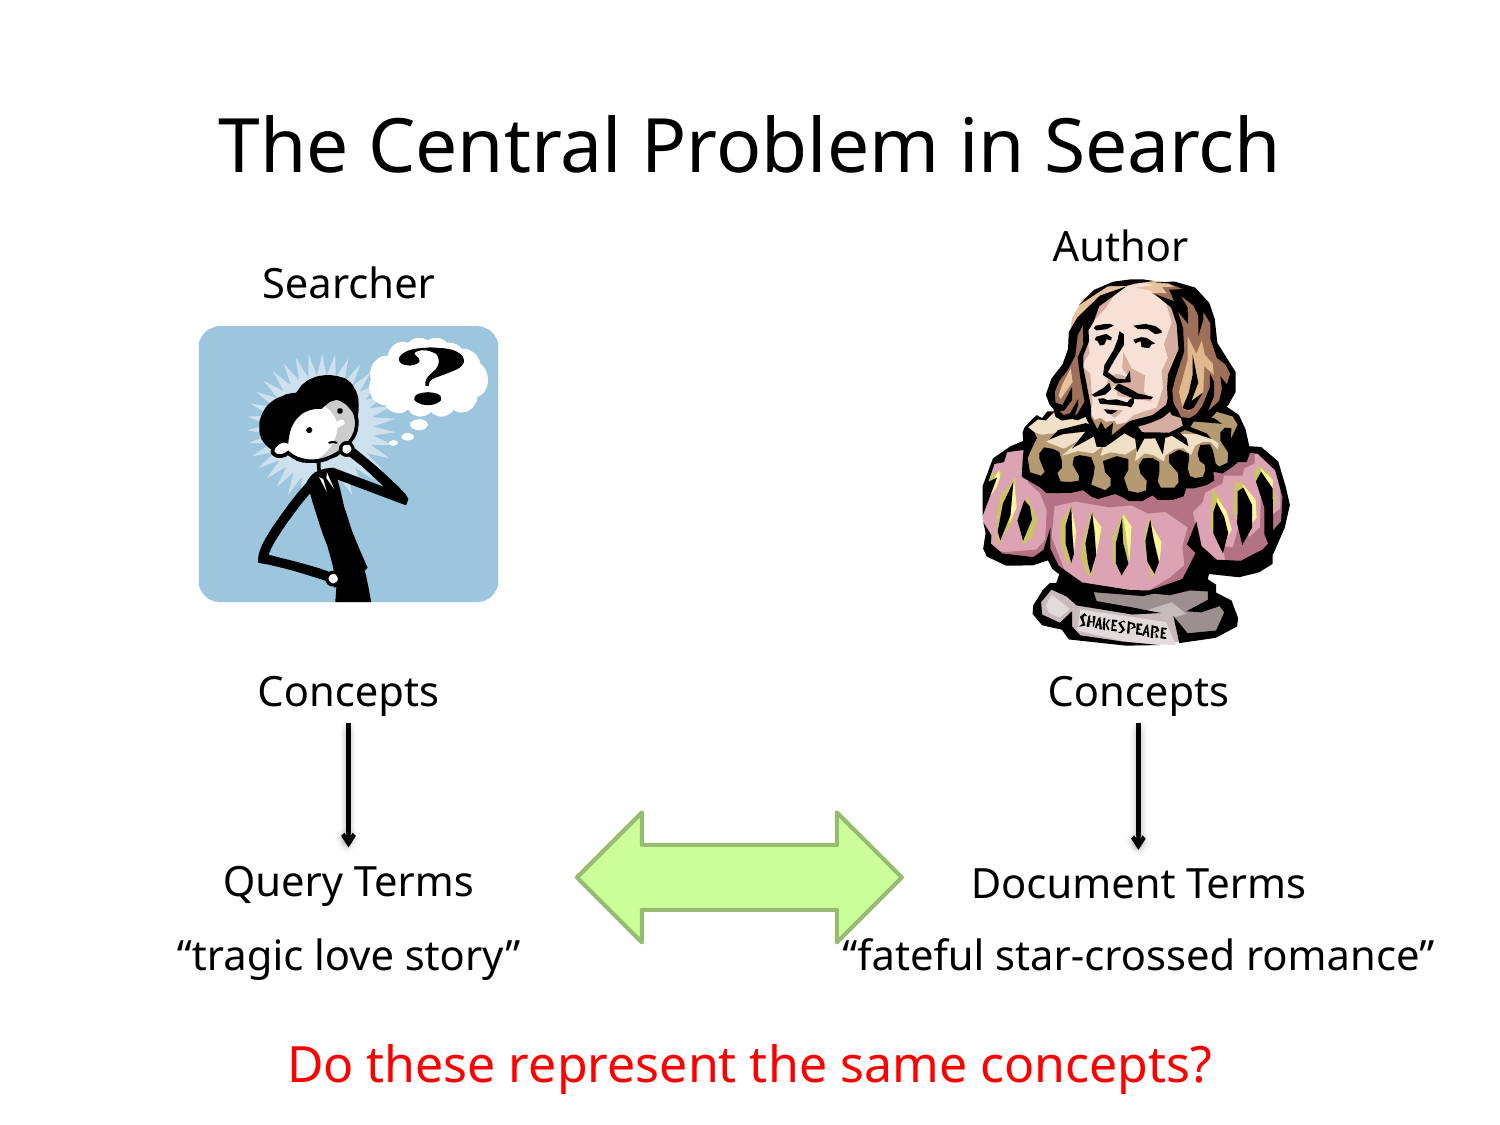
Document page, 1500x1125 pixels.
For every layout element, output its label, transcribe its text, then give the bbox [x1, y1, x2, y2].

text_box “fateful star-crossed romance” [827, 921, 1450, 987]
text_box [976, 657, 1301, 916]
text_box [982, 212, 1295, 651]
text_box [574, 810, 904, 945]
text_box “tragic love story” [162, 921, 536, 987]
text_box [197, 249, 500, 604]
text_box The Central Problem in Search [0, 90, 1500, 203]
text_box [221, 657, 476, 914]
text_box Do these represent the same concepts? [0, 1024, 1500, 1100]
